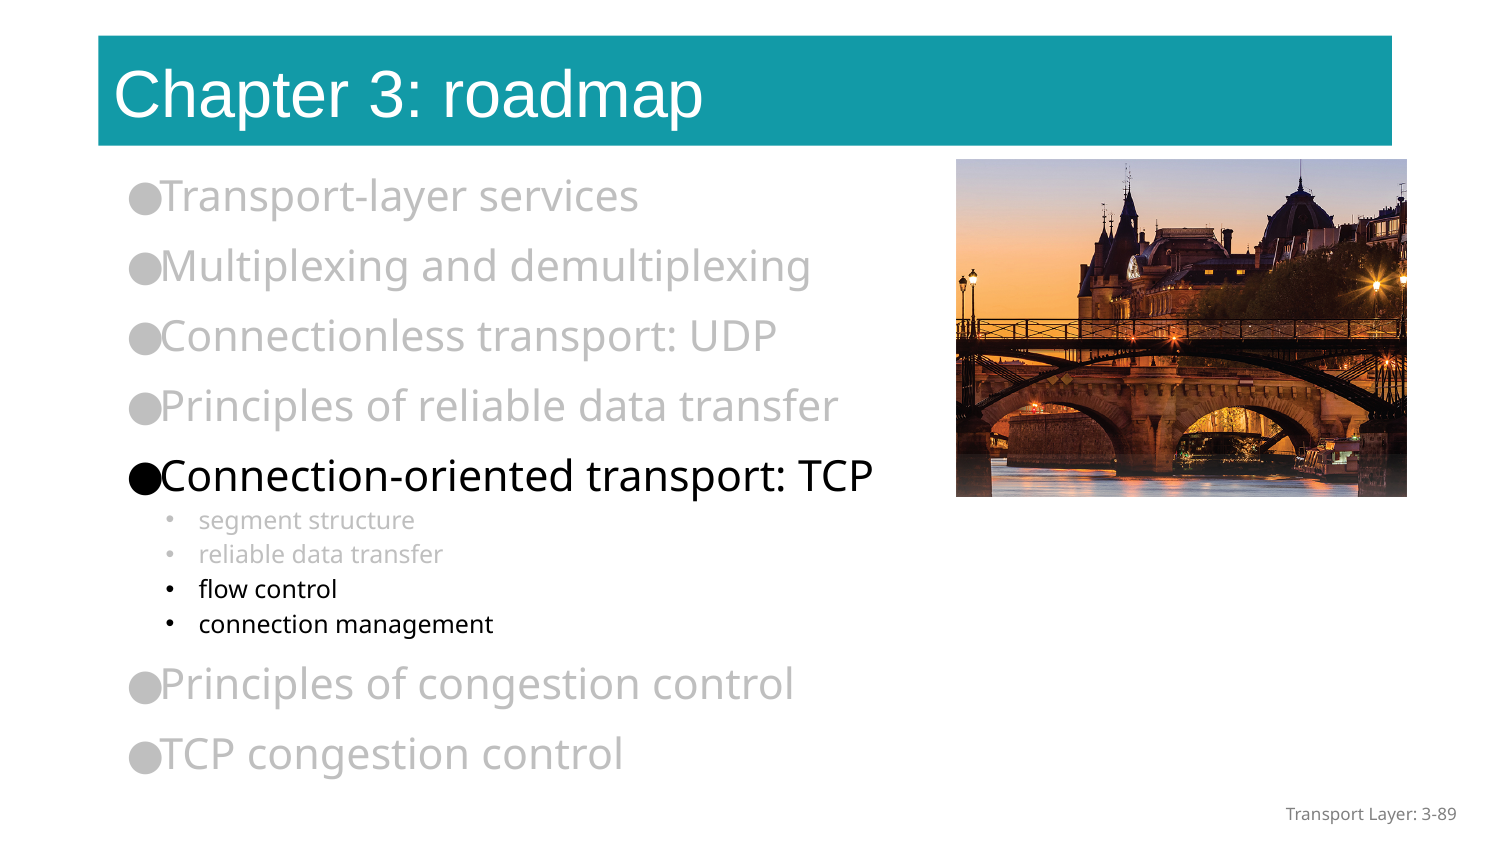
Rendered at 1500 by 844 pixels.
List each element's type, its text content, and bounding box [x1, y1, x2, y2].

slide_number Transport Layer: 3-89 [1134, 792, 1472, 838]
list Transport-layer services Multiplexing and demultiplexing Connectionless transport: UDP Principles of reliable data transfer Connection-oriented transport: TCP segment structure reliable data transfer flow control connection management Principles of congestion control TCP congestion control [98, 145, 913, 838]
title Chapter 3: roadmap [98, 35, 1392, 146]
picture [956, 158, 1407, 497]
